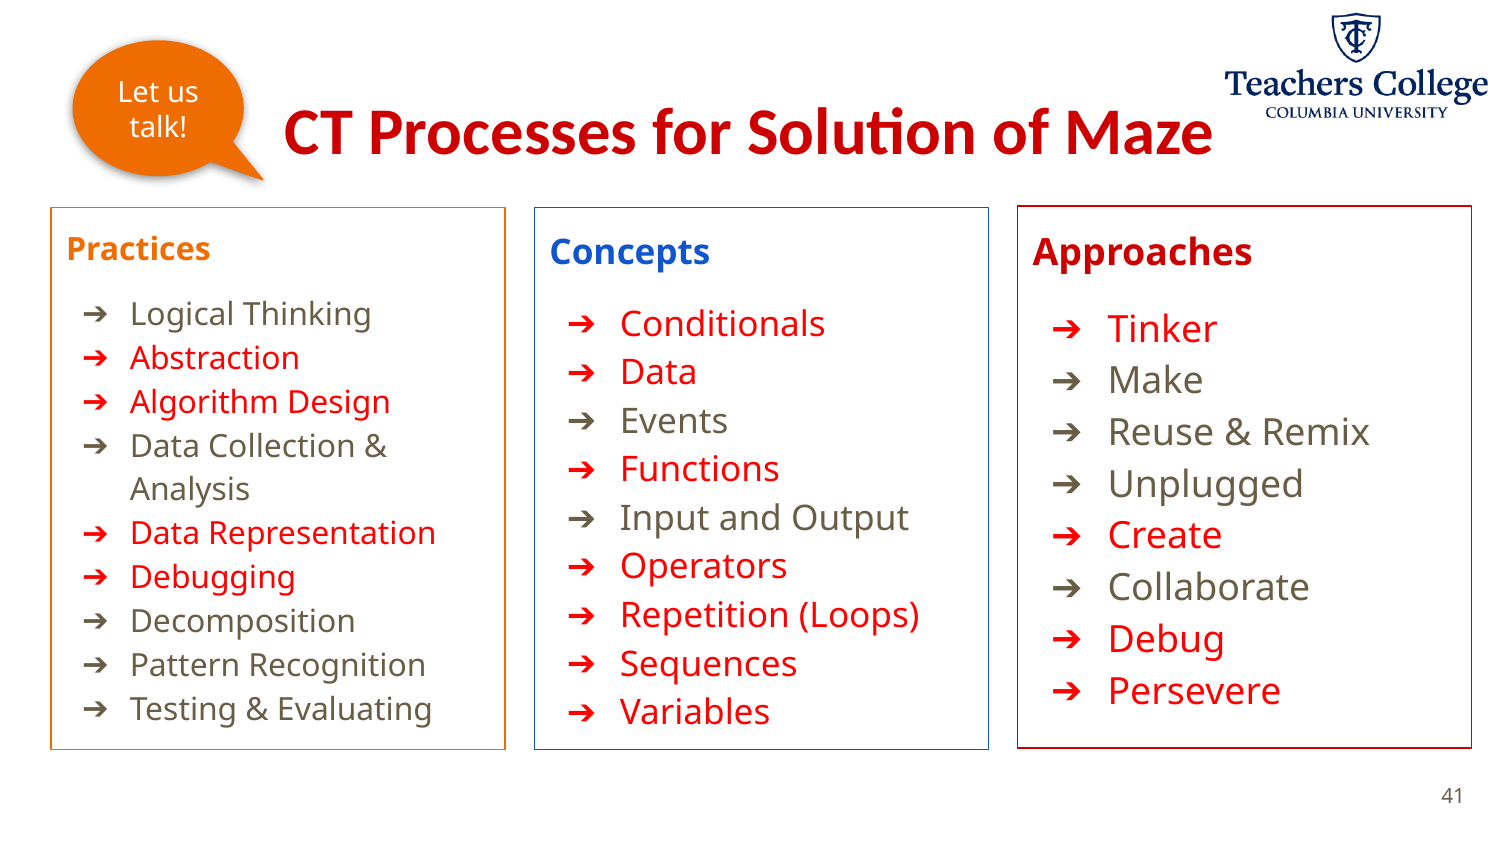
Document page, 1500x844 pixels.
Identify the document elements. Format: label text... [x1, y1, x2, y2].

list Approaches Tinker Make Reuse & Remix Unplugged Create Collaborate Debug Persevere [1017, 206, 1472, 748]
text_box Let us talk! [73, 41, 263, 180]
title CT Processes for Solution of Maze [51, 72, 1449, 189]
slide_number ‹#› [1389, 764, 1480, 830]
list Concepts Conditionals Data Events Functions Input and Output Operators Repetition (Loops) Sequences Variables [534, 207, 989, 750]
list Practices Logical Thinking Abstraction Algorithm Design Data Collection & Analysis Data Representation Debugging Decomposition Pattern Recognition Testing & Evaluating [51, 207, 506, 750]
picture [1224, 12, 1488, 118]
